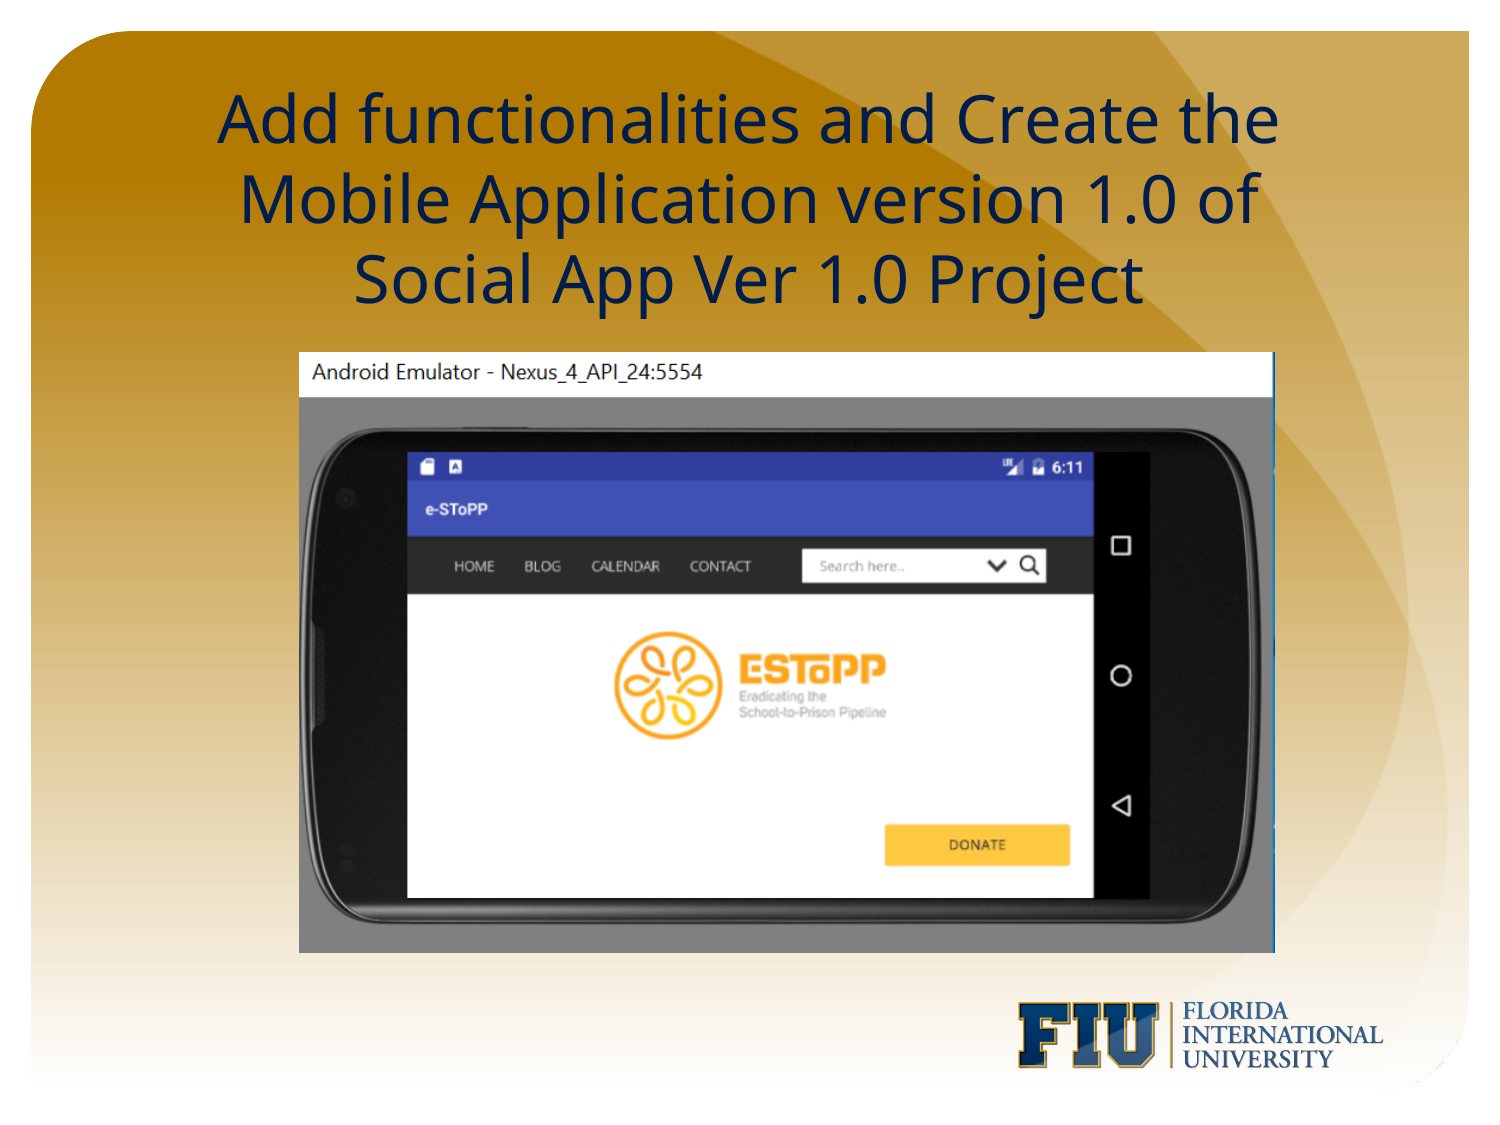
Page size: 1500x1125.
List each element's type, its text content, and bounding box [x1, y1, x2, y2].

picture [24, 30, 1473, 1094]
title Add functionalities and Create the Mobile Application version 1.0 of Social App Ver 1.0 Project [127, 62, 1372, 325]
